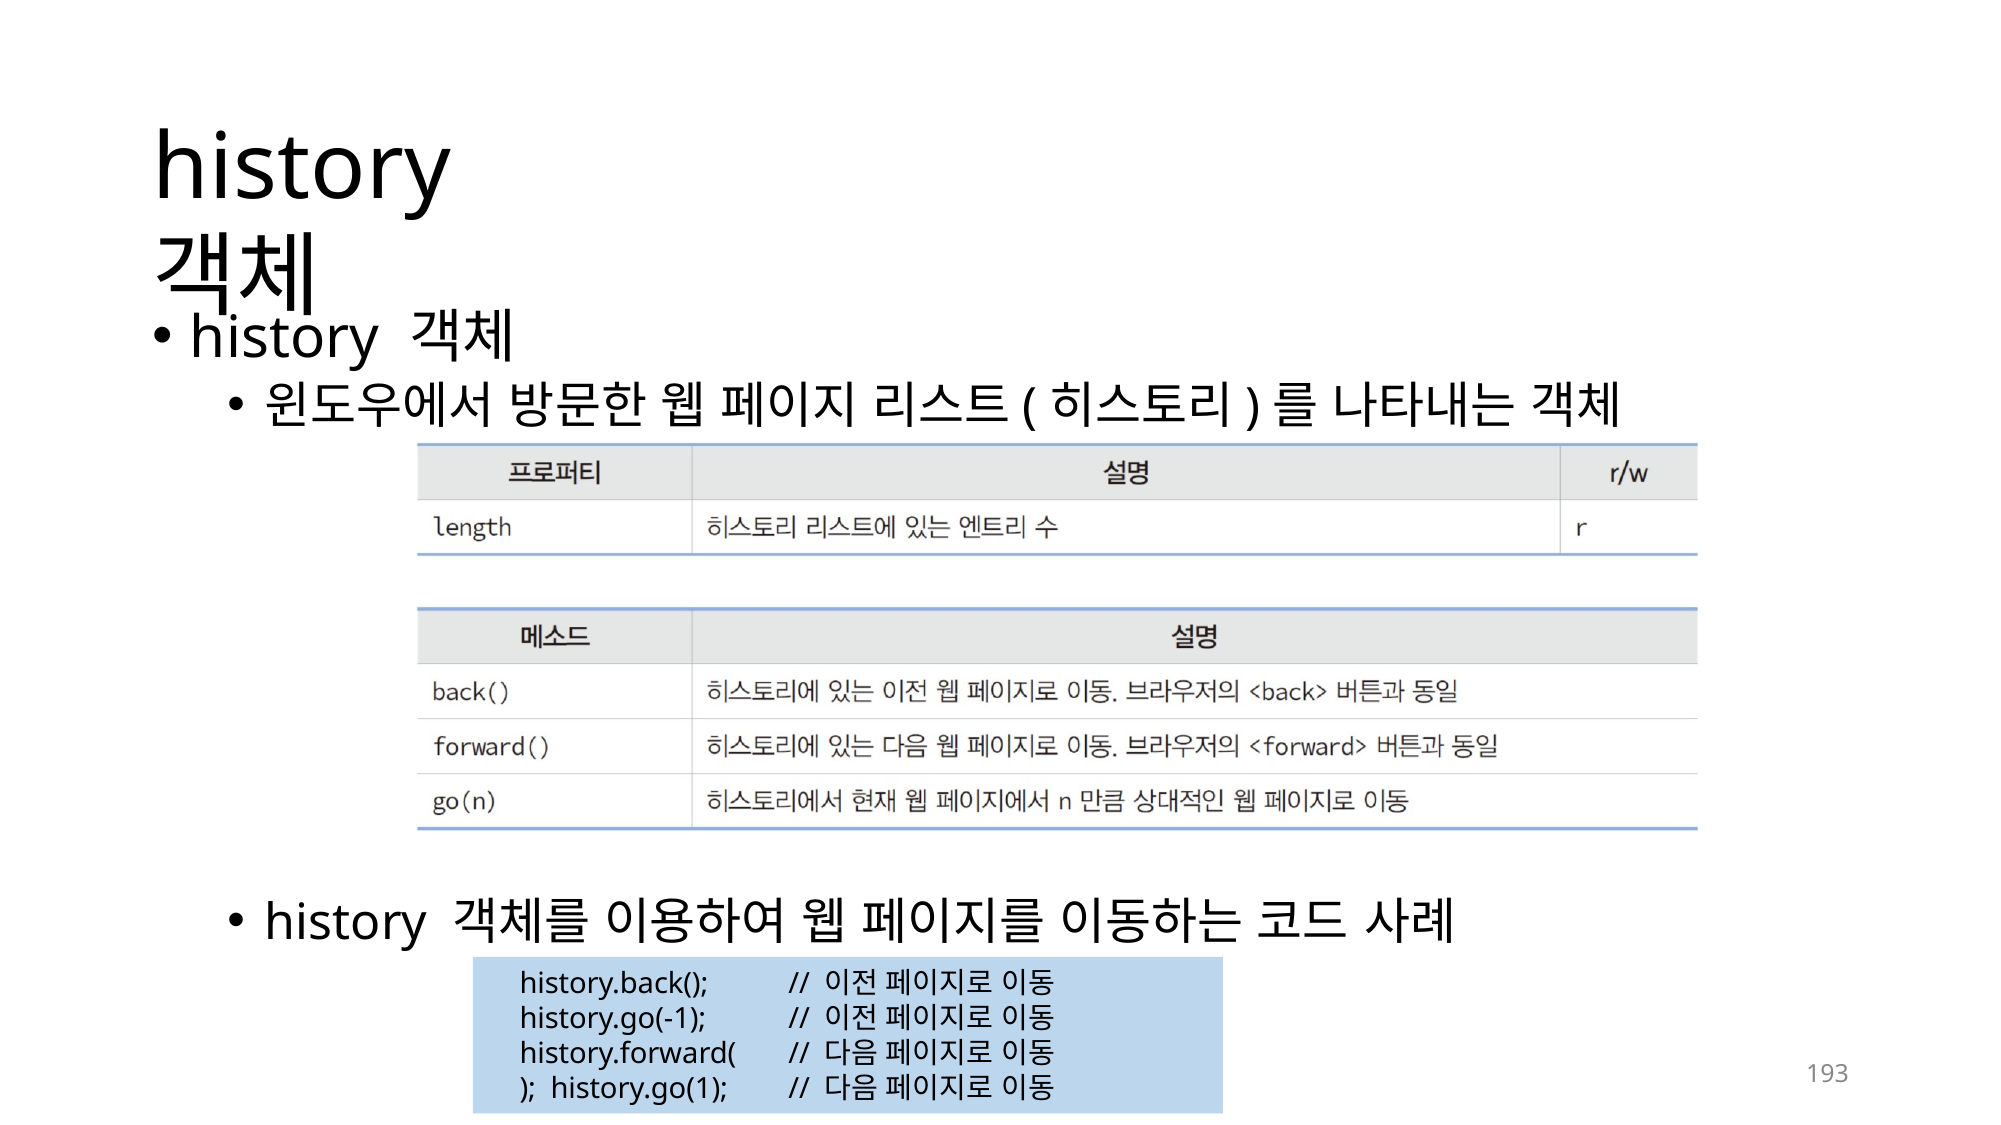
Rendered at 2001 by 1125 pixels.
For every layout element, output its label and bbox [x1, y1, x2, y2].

text_box [1803, 1055, 1851, 1088]
text_box [416, 442, 1698, 831]
text_box [150, 291, 1705, 434]
text_box [225, 887, 1546, 950]
title [150, 104, 653, 291]
text_box [472, 956, 1223, 1114]
